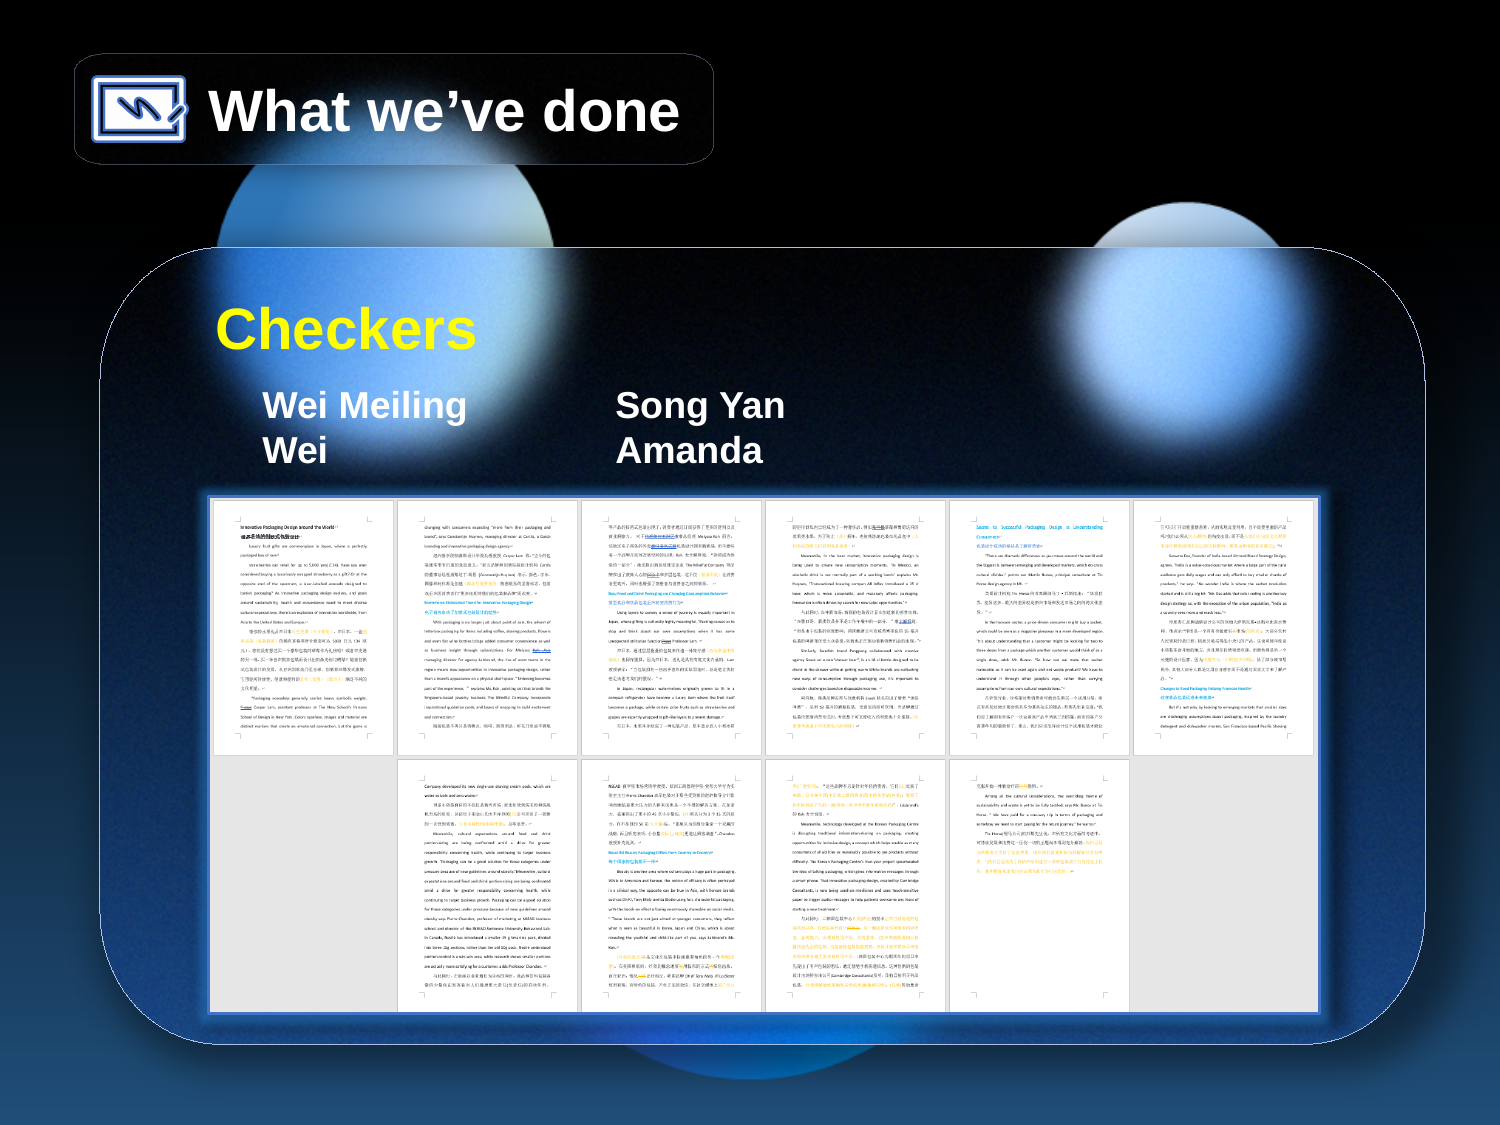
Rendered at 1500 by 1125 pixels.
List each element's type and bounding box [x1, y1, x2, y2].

text_box [198, 283, 802, 480]
picture [0, 0, 1500, 1125]
text_box [74, 53, 718, 165]
